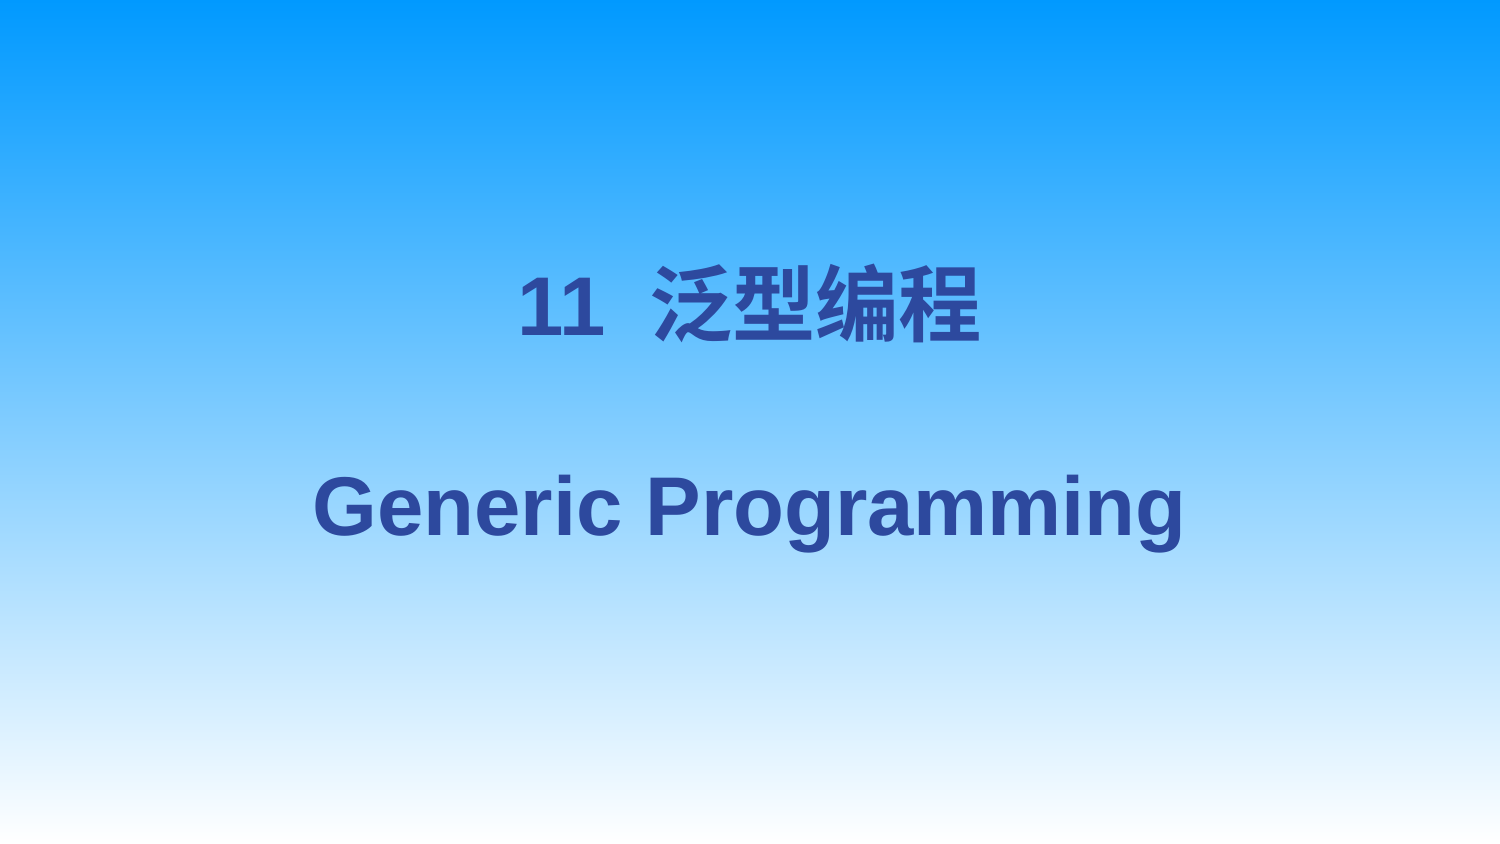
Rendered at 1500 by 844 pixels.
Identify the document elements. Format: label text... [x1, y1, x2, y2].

text_box 11 泛型编程 Generic Programming [0, 244, 1500, 493]
